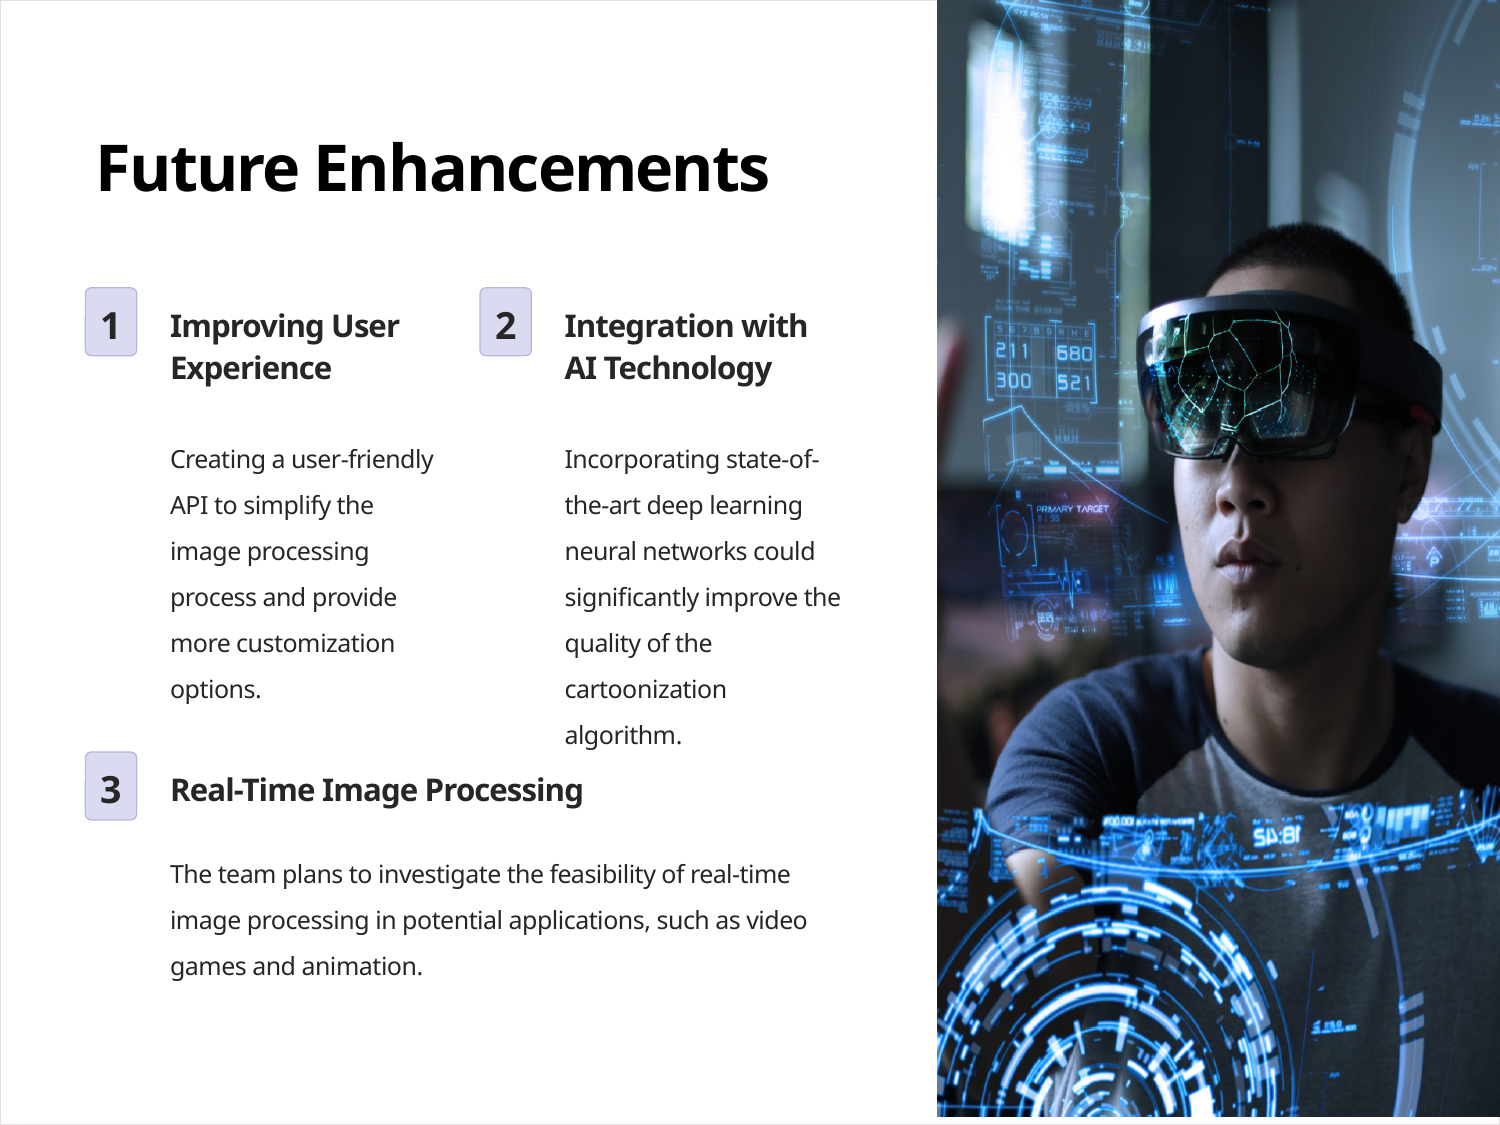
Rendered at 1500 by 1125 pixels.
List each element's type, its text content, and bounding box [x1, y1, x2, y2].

text_box [480, 287, 532, 356]
text_box [0, 0, 939, 1125]
text_box Integration with AI Technology [554, 297, 852, 396]
text_box 2 [495, 292, 517, 352]
picture [937, 0, 1500, 1117]
text_box [85, 752, 137, 820]
text_box The team plans to investigate the feasibility of real-time image processing in potential applications, such as video games and animation. [159, 837, 852, 1001]
text_box 3 [100, 756, 122, 816]
text_box Future Enhancements [85, 116, 664, 215]
text_box Improving User Experience [159, 297, 458, 396]
text_box [85, 287, 137, 356]
text_box Incorporating state-of-the-art deep learning neural networks could significantly improve the quality of the cartoonization algorithm. [554, 422, 852, 694]
text_box Creating a user-friendly API to simplify the image processing process and provide more customization options. [159, 422, 458, 694]
text_box Real-Time Image Processing [159, 761, 531, 811]
text_box 1 [102, 292, 120, 352]
